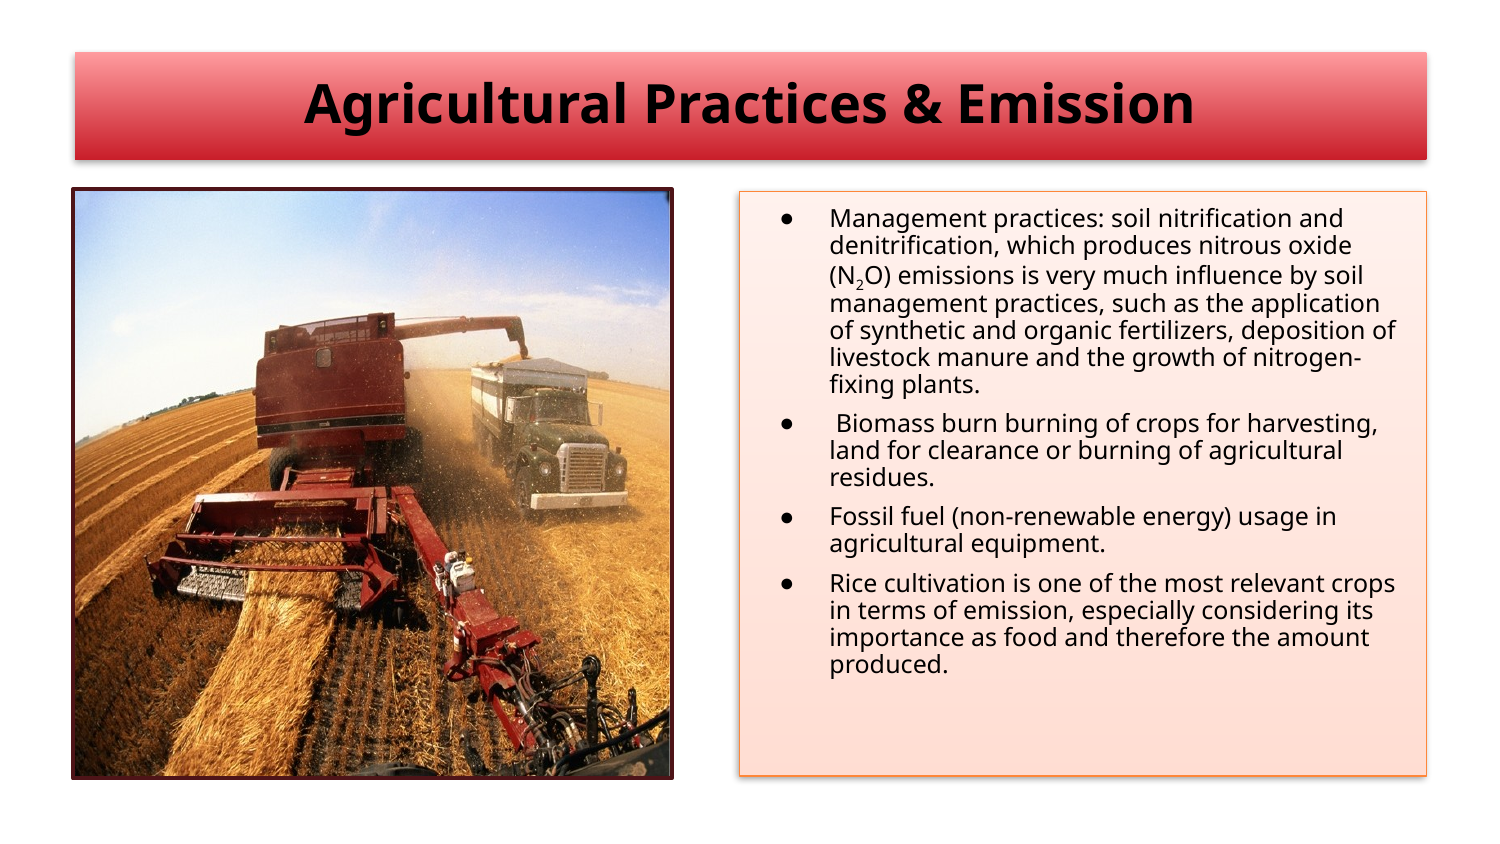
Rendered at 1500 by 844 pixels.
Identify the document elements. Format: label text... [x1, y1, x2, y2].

list Management practices: soil nitrification and denitrification, which produces nitrous oxide (N2O) emissions is very much influence by soil management practices, such as the application of synthetic and organic fertilizers, deposition of livestock manure and the growth of nitrogen-fixing plants. Biomass burn burning of crops for harvesting, land for clearance or burning of agricultural residues. Fossil fuel (non-renewable energy) usage in agricultural equipment. Rice cultivation is one of the most relevant crops in terms of emission, especially considering its importance as food and therefore the amount produced. [739, 191, 1427, 777]
title Agricultural Practices & Emission [75, 52, 1427, 160]
picture [74, 191, 670, 777]
